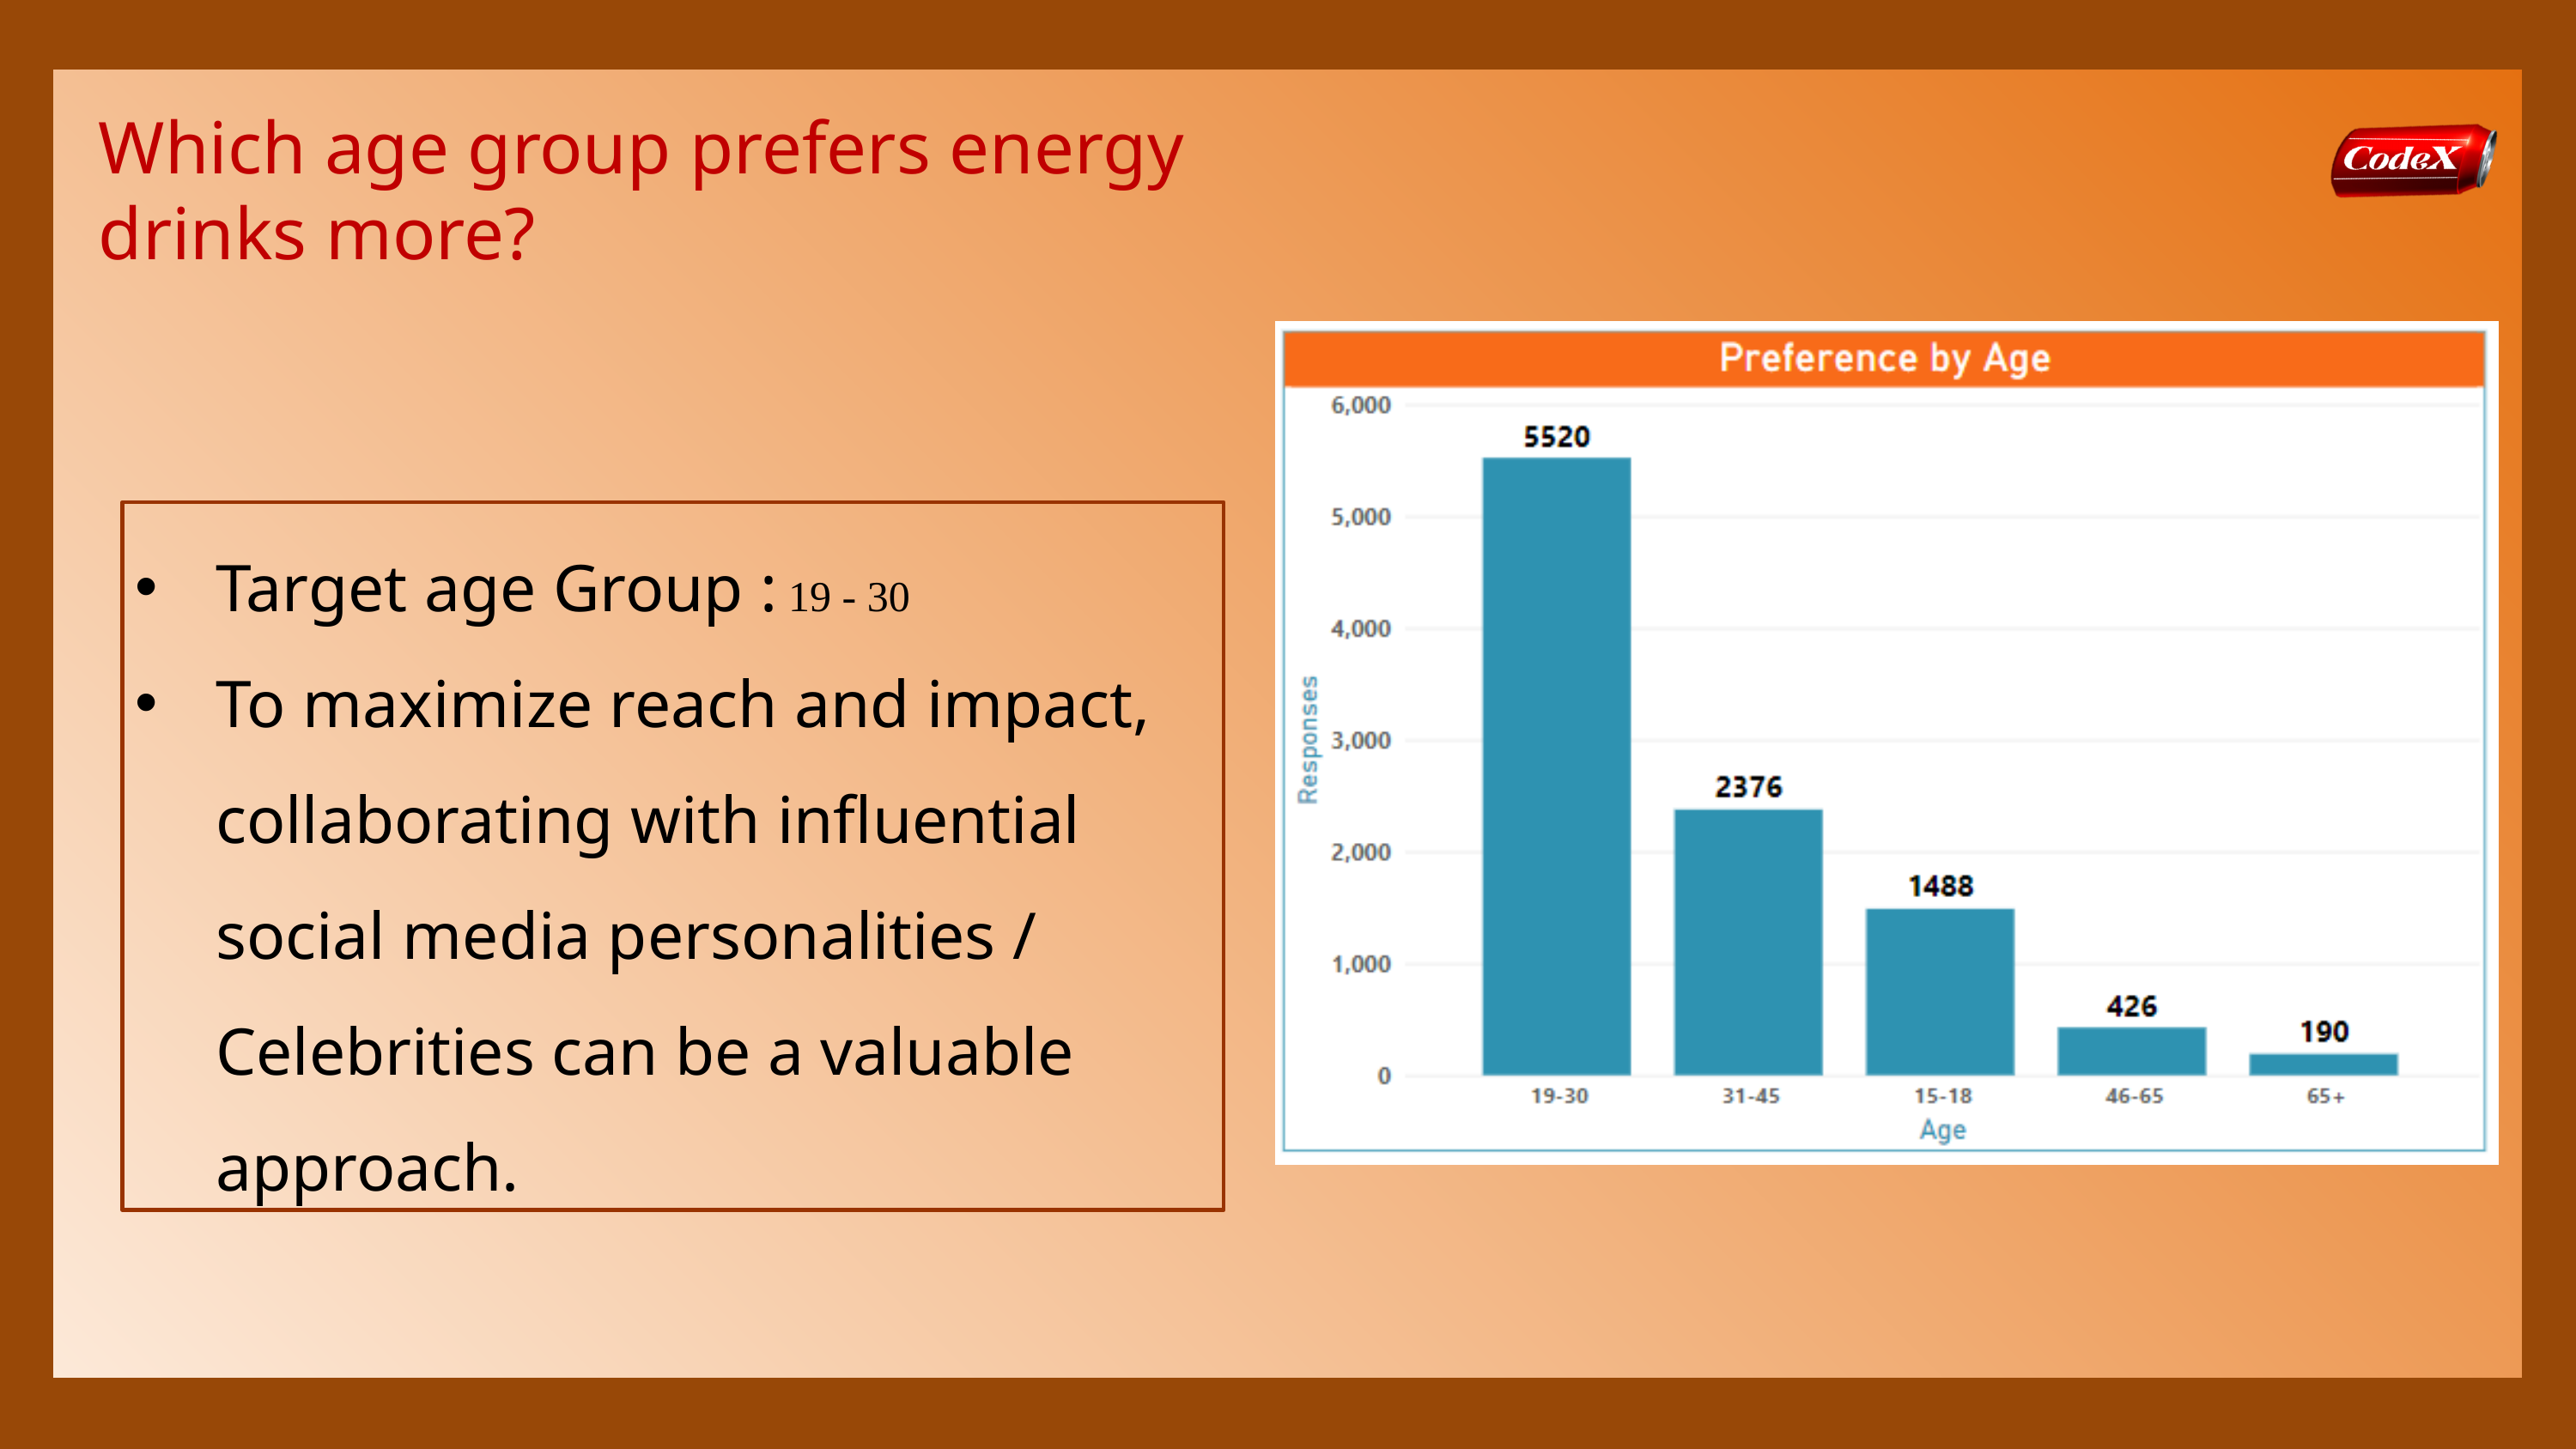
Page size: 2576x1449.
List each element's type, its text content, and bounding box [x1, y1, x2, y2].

text_box [0, 15, 2576, 1433]
text_box Which age group prefers energy drinks more? [85, 95, 1261, 281]
picture [1275, 320, 2499, 1165]
text_box Target age Group : 19 - 30 To maximize reach and impact, collaborating with influential social media personalities / Celebrities can be a valuable approach. [122, 501, 1224, 1210]
picture [2288, 55, 2537, 268]
